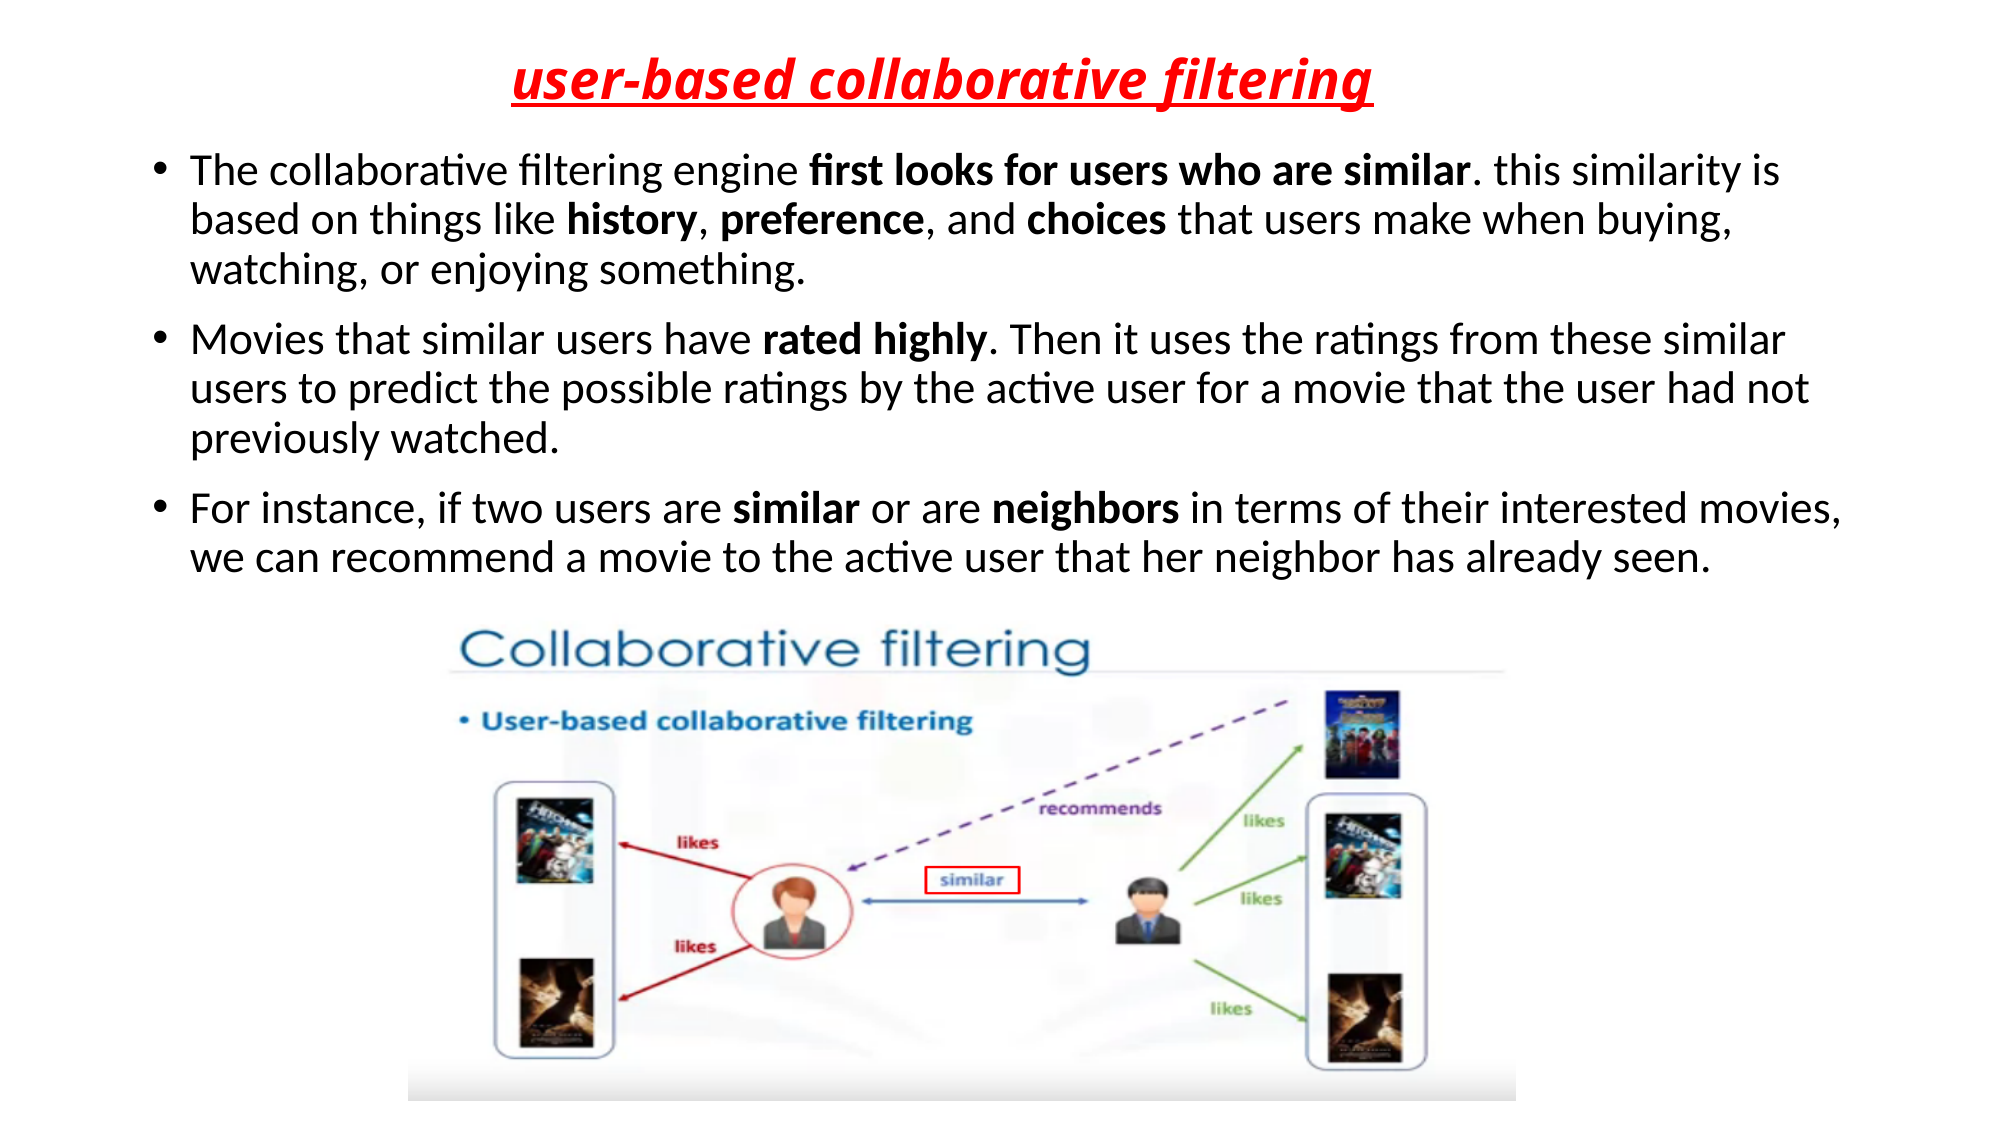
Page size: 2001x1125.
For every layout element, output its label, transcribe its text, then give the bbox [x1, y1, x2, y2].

picture [408, 606, 1516, 1101]
title user-based collaborative filtering [496, 24, 1428, 138]
list The collaborative filtering engine first looks for users who are similar. this similarity is based on things like history, preference, and choices that users make when buying, watching, or enjoying something. Movies that similar users have rated highly. Then it uses the ratings from these similar users to predict the possible ratings by the active user for a movie that the user had not previously watched. For instance, if two users are similar or are neighbors in terms of their interested movies, we can recommend a movie to the active user that her neighbor has already seen. [137, 138, 1863, 1014]
